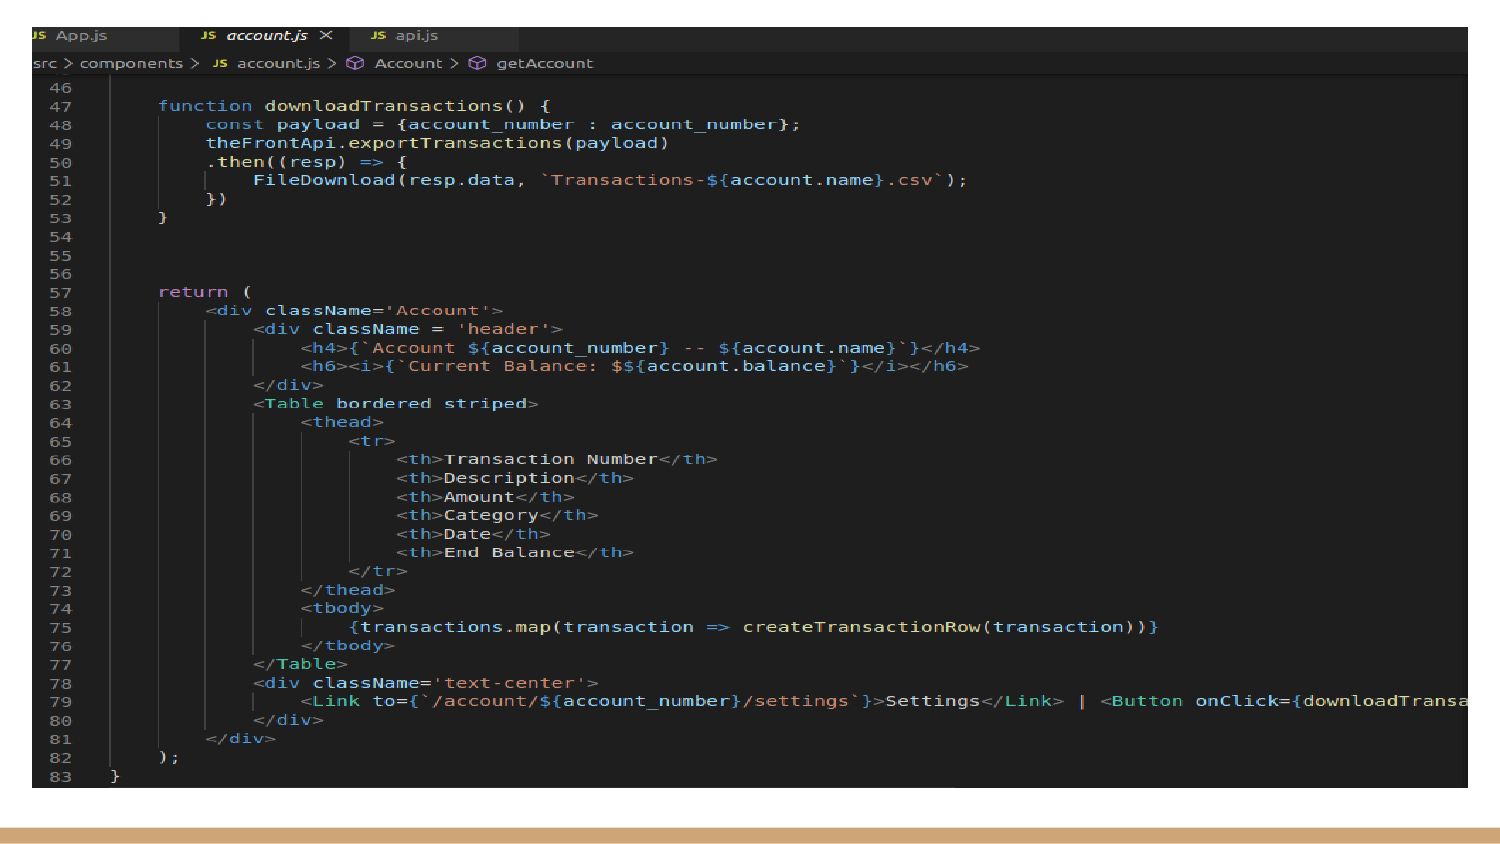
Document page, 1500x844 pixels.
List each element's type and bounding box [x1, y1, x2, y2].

picture [32, 27, 1468, 788]
